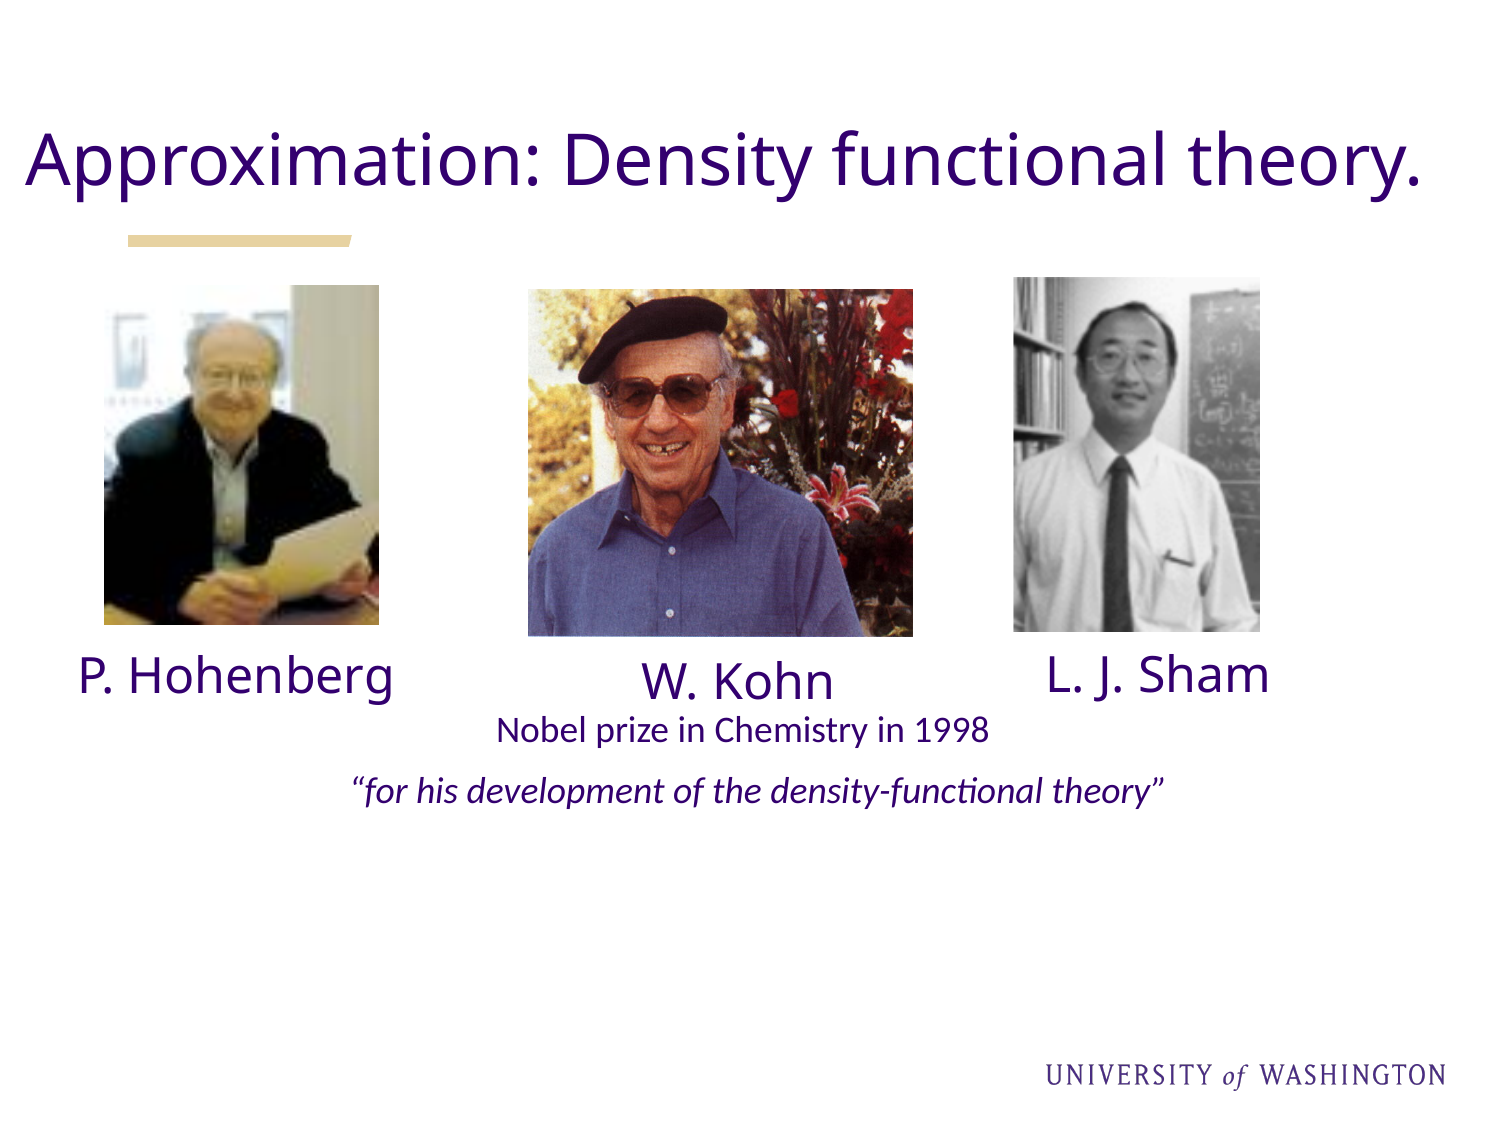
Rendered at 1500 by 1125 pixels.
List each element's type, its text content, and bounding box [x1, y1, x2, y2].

picture [104, 285, 380, 626]
picture [128, 235, 352, 247]
text_box P. Hohenberg [62, 636, 411, 711]
picture [1012, 276, 1260, 632]
picture [1046, 1064, 1445, 1091]
picture [528, 289, 914, 637]
text_box “for his development of the density-functional theory” [333, 758, 1215, 819]
list Approximation: Density functional theory. [10, 45, 1500, 209]
text_box Nobel prize in Chemistry in 1998 [481, 697, 1006, 758]
text_box W. Kohn [613, 645, 864, 697]
text_box L. J. Sham [1030, 635, 1300, 711]
